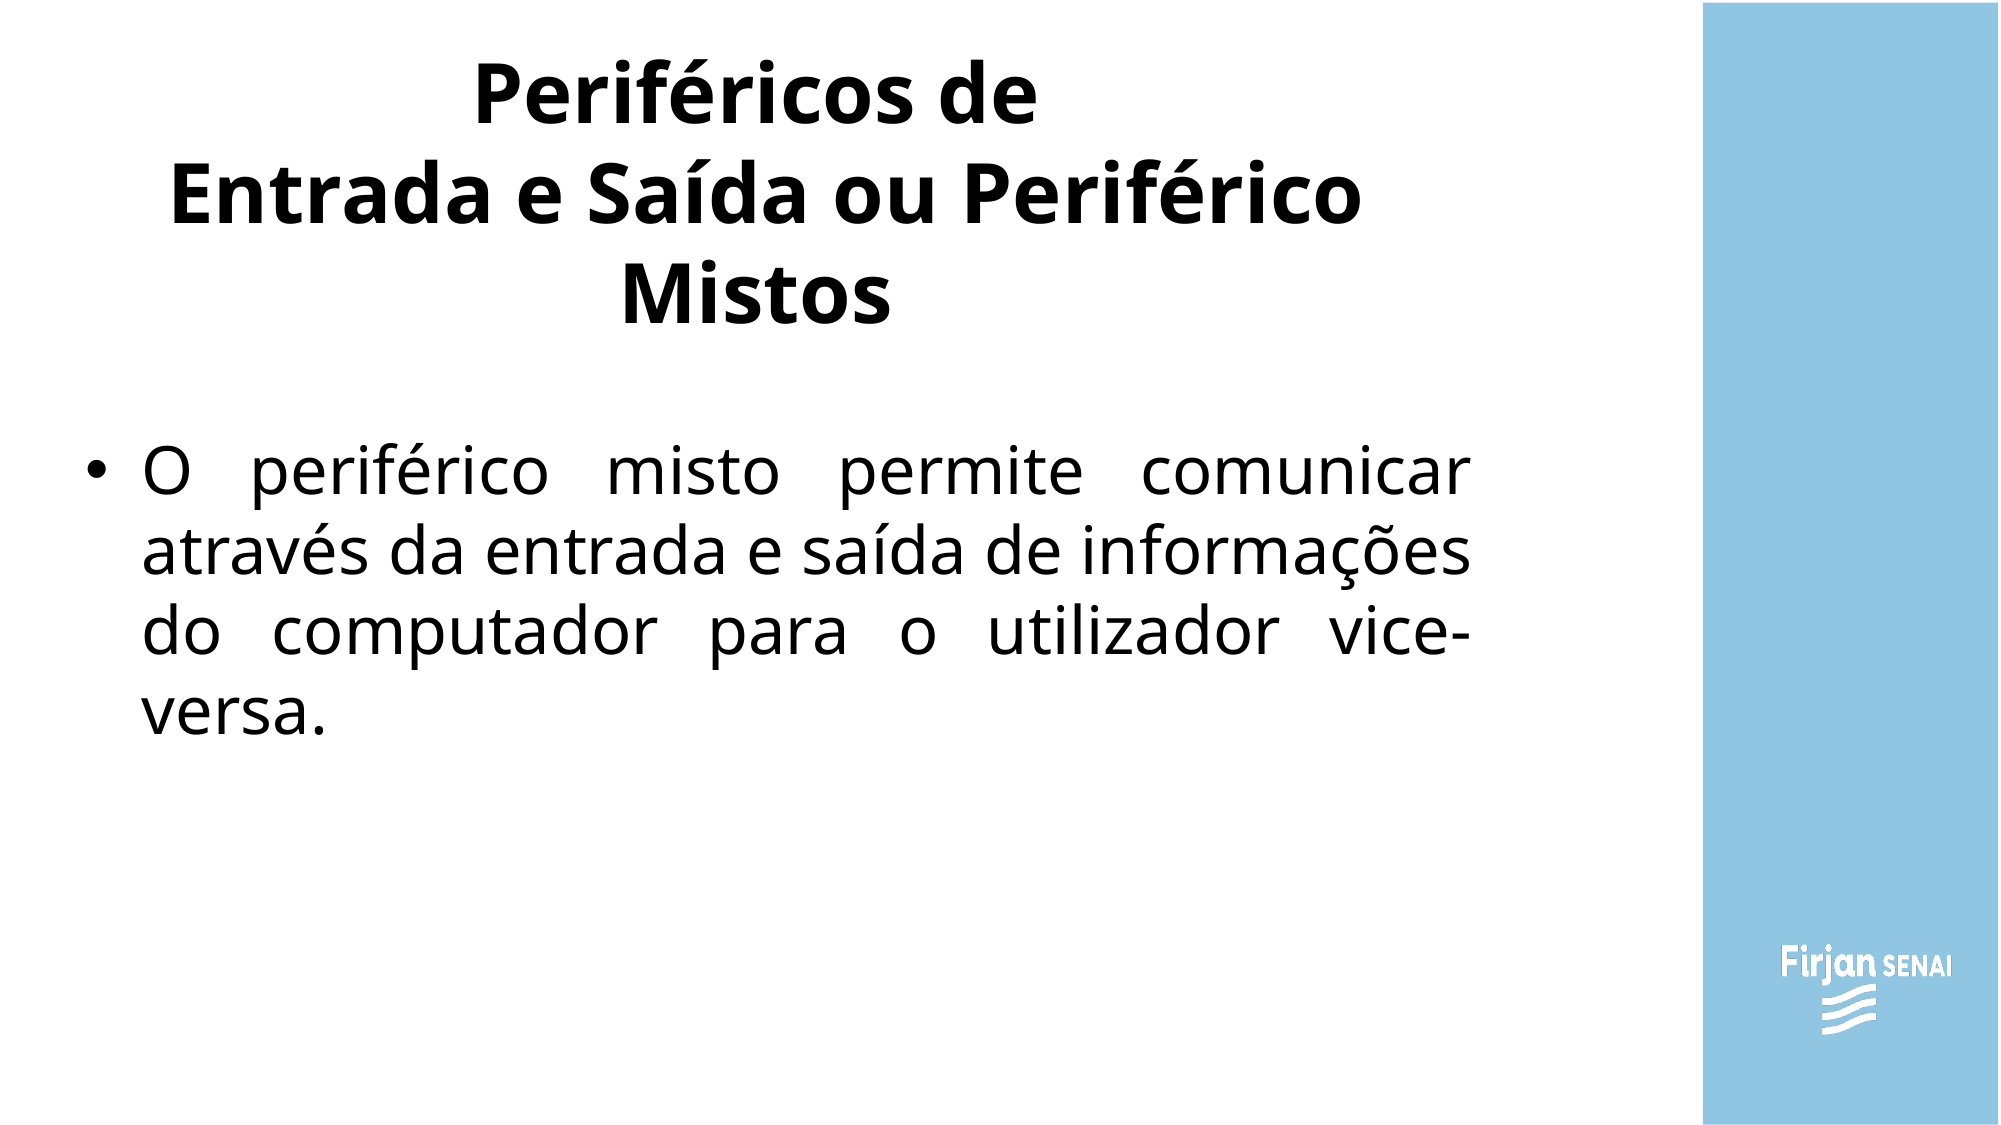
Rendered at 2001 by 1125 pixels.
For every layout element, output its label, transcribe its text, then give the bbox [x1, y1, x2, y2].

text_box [1702, 2, 1999, 1125]
text_box Periféricos de Entrada e Saída ou Periférico Mistos [86, 32, 1425, 220]
text_box O periférico misto permite comunicar através da entrada e saída de informações do computador para o utilizador vice-versa. [70, 420, 1489, 824]
